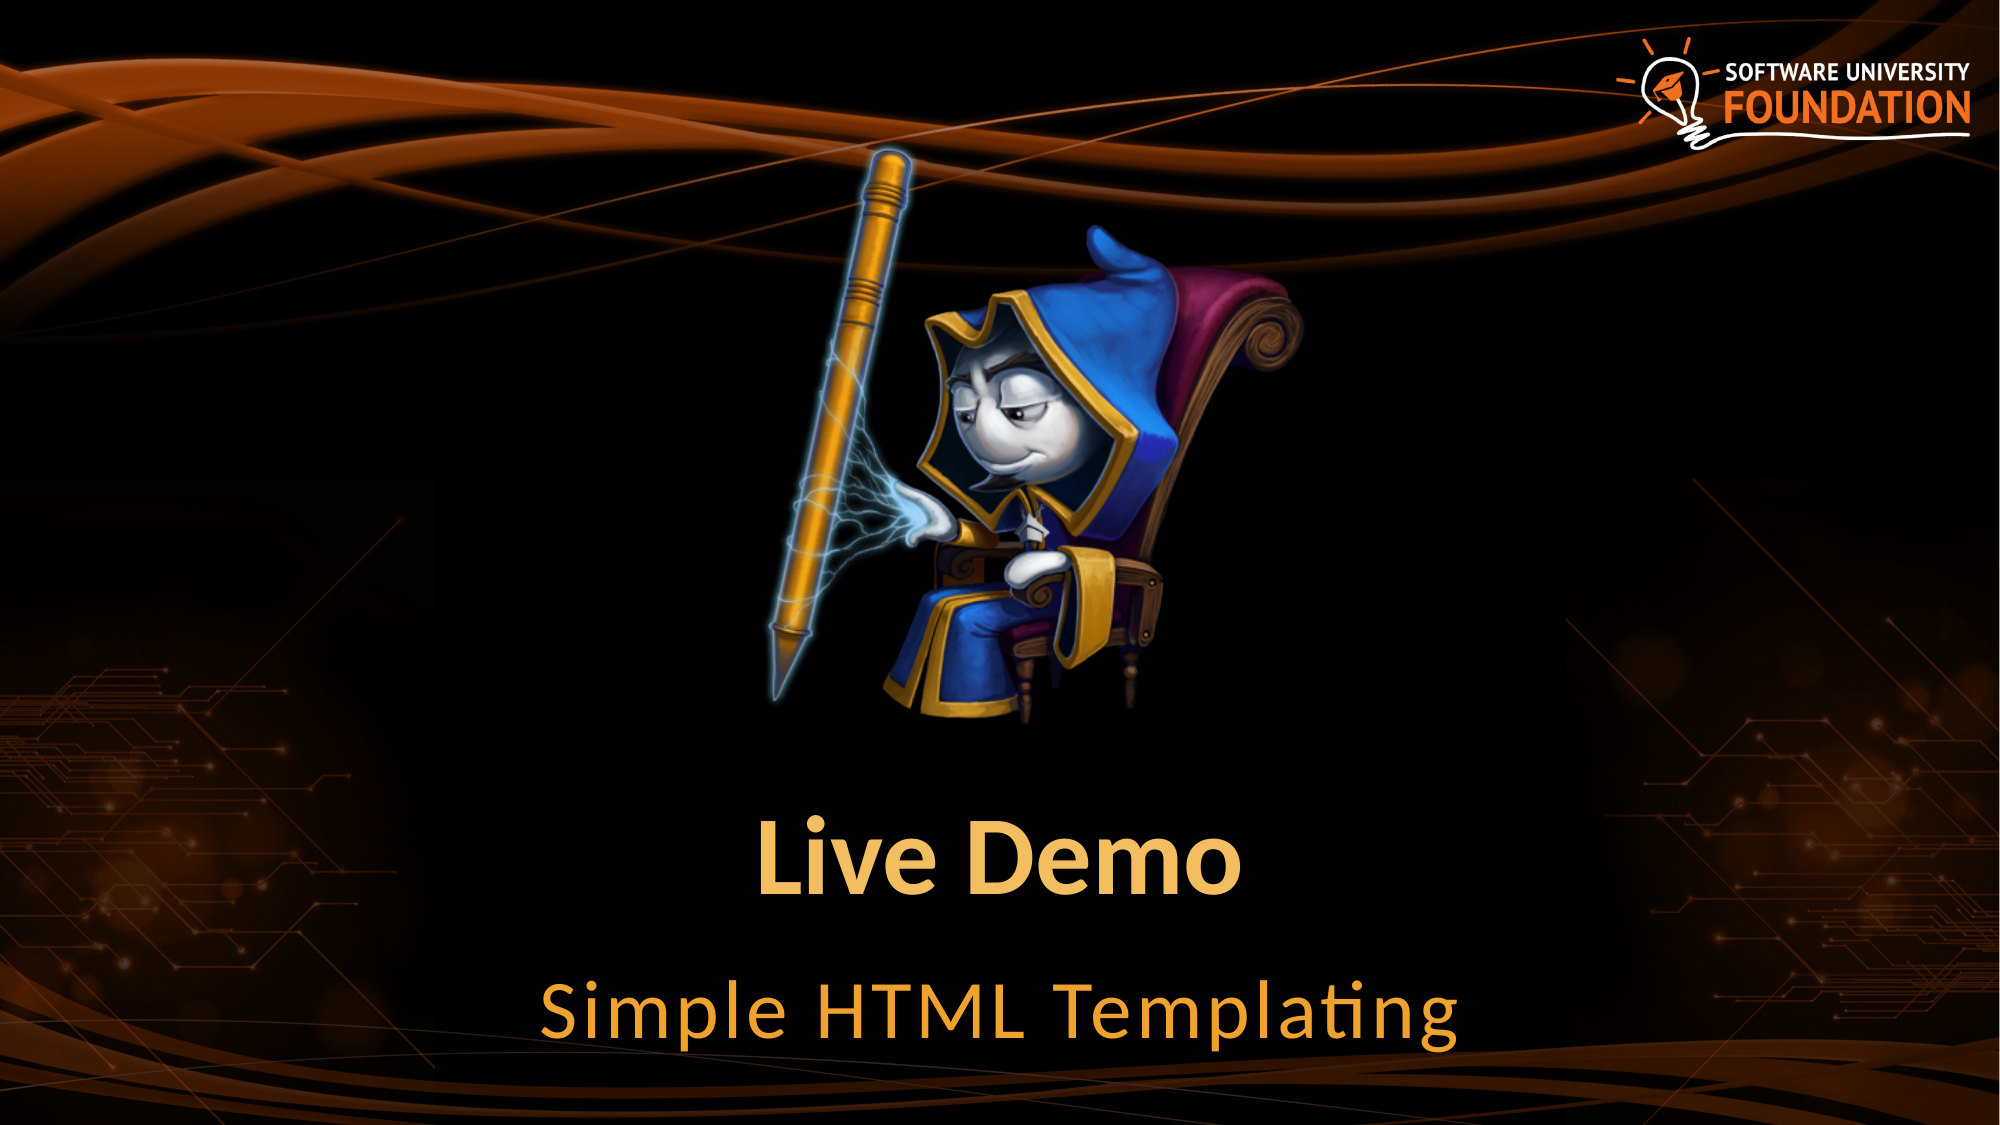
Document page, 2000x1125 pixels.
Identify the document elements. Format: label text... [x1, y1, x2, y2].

title Live Demo [149, 790, 1850, 926]
list Simple HTML Templating [149, 944, 1850, 1063]
picture [0, 0, 2000, 1125]
